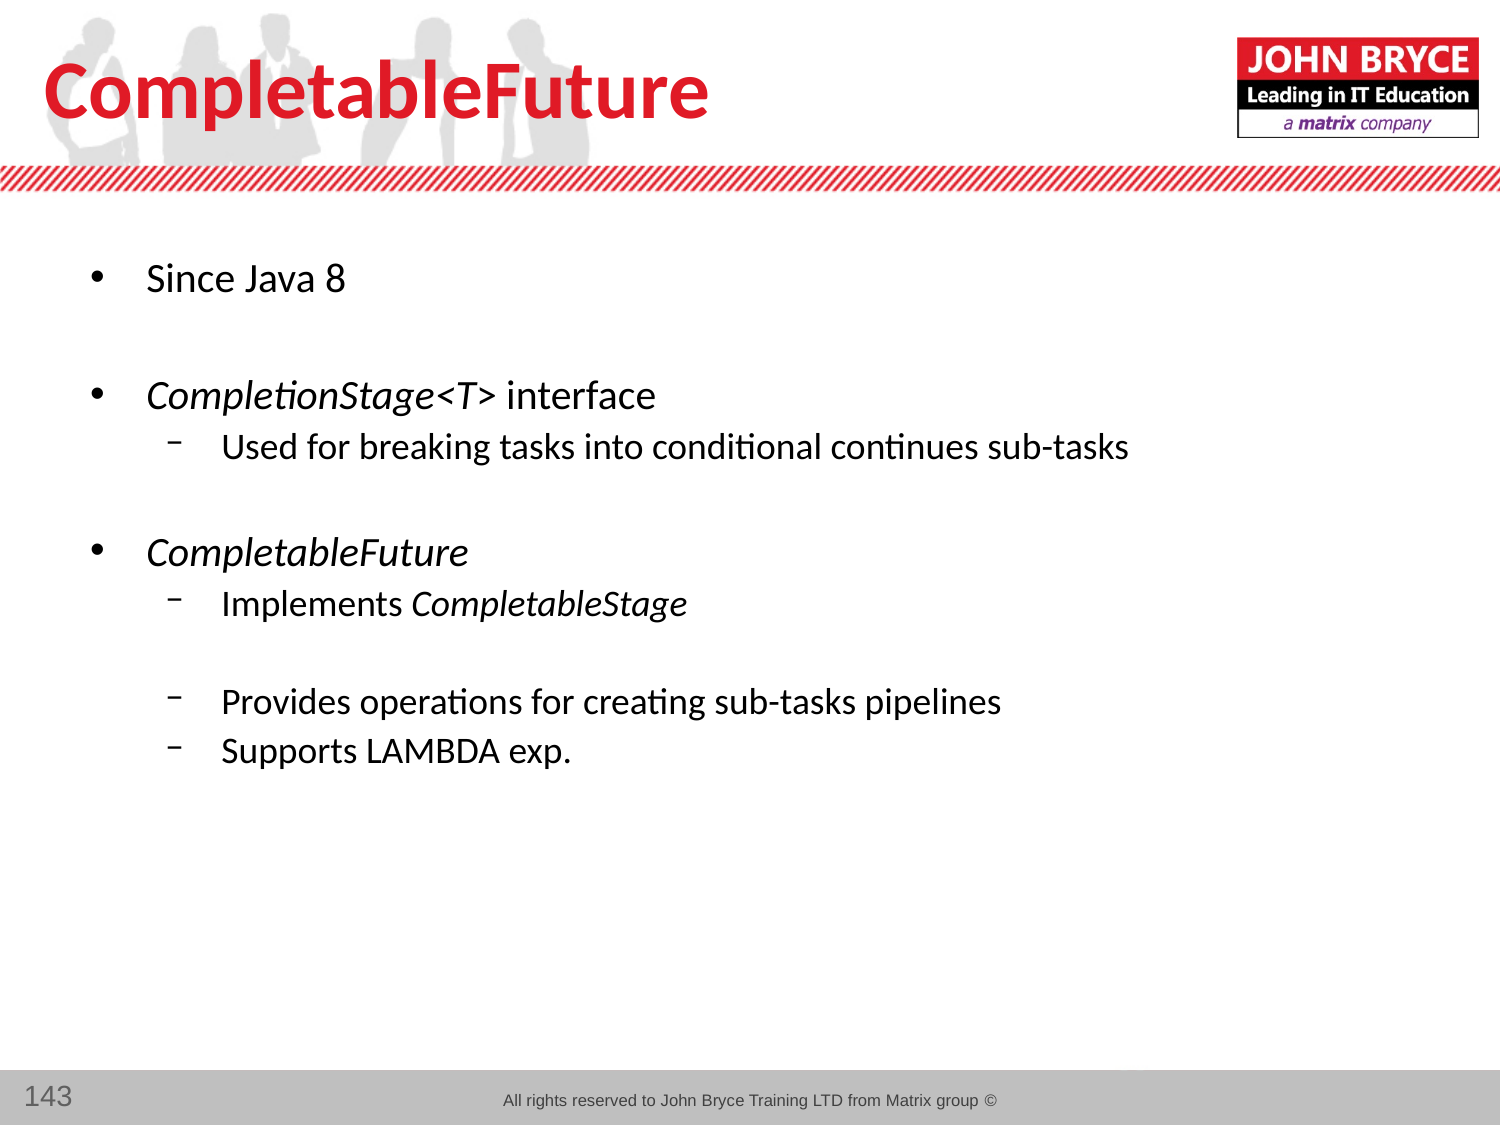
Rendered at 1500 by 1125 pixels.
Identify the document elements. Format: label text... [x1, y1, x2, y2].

title CompletableFuture [29, 21, 1235, 150]
picture [0, 0, 1500, 1070]
list Since Java 8 CompletionStage<T> interface Used for breaking tasks into conditional continues sub-tasks CompletableFuture Implements CompletableStage Provides operations for creating sub-tasks pipelines Supports LAMBDA exp. [75, 243, 1425, 1047]
